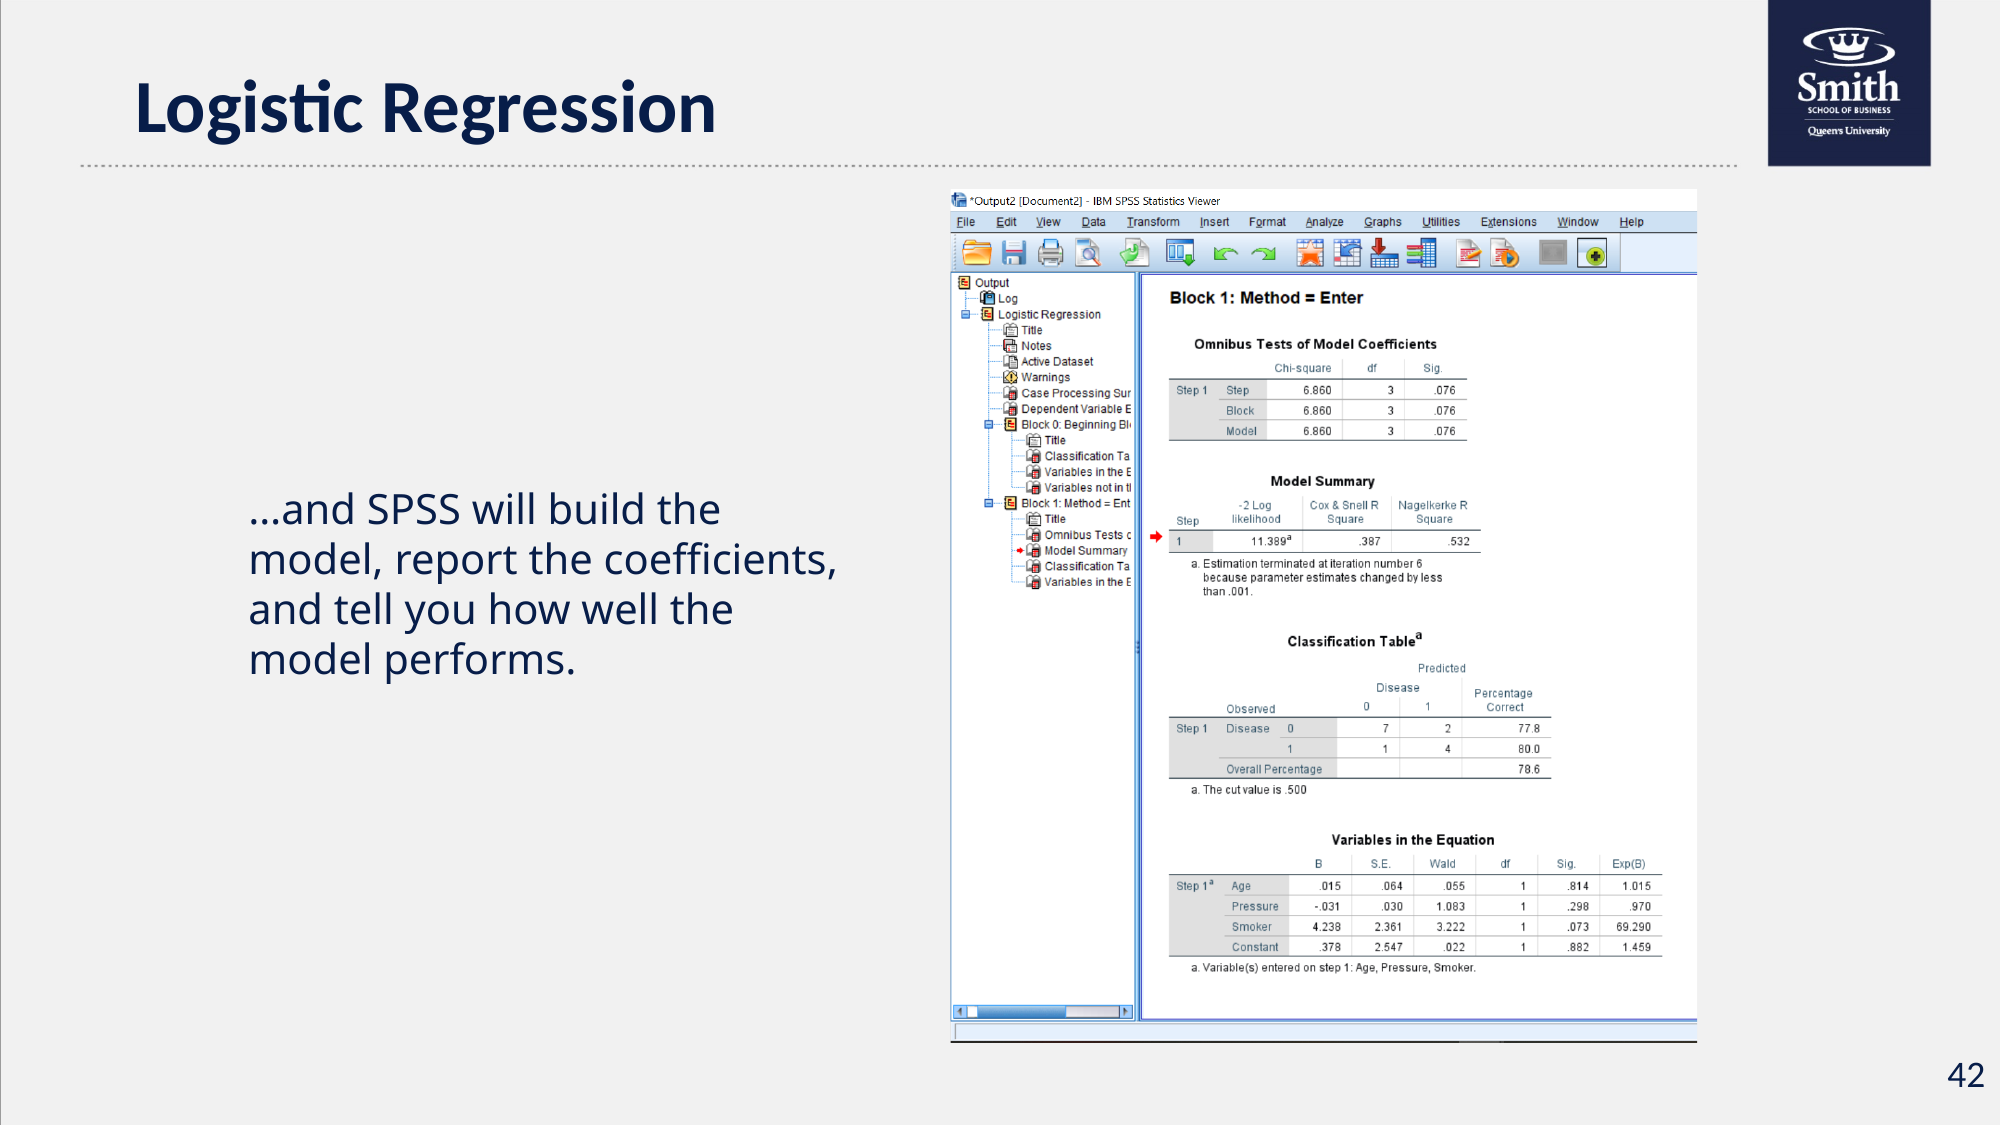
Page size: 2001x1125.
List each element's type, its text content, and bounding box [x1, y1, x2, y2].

picture [0, 0, 2000, 1125]
slide_number 42 [1550, 1042, 2000, 1103]
list Logistic Regression [120, 50, 1525, 150]
list …and SPSS will build the model, report the coefficients, and tell you how well the model performs. [225, 474, 867, 550]
